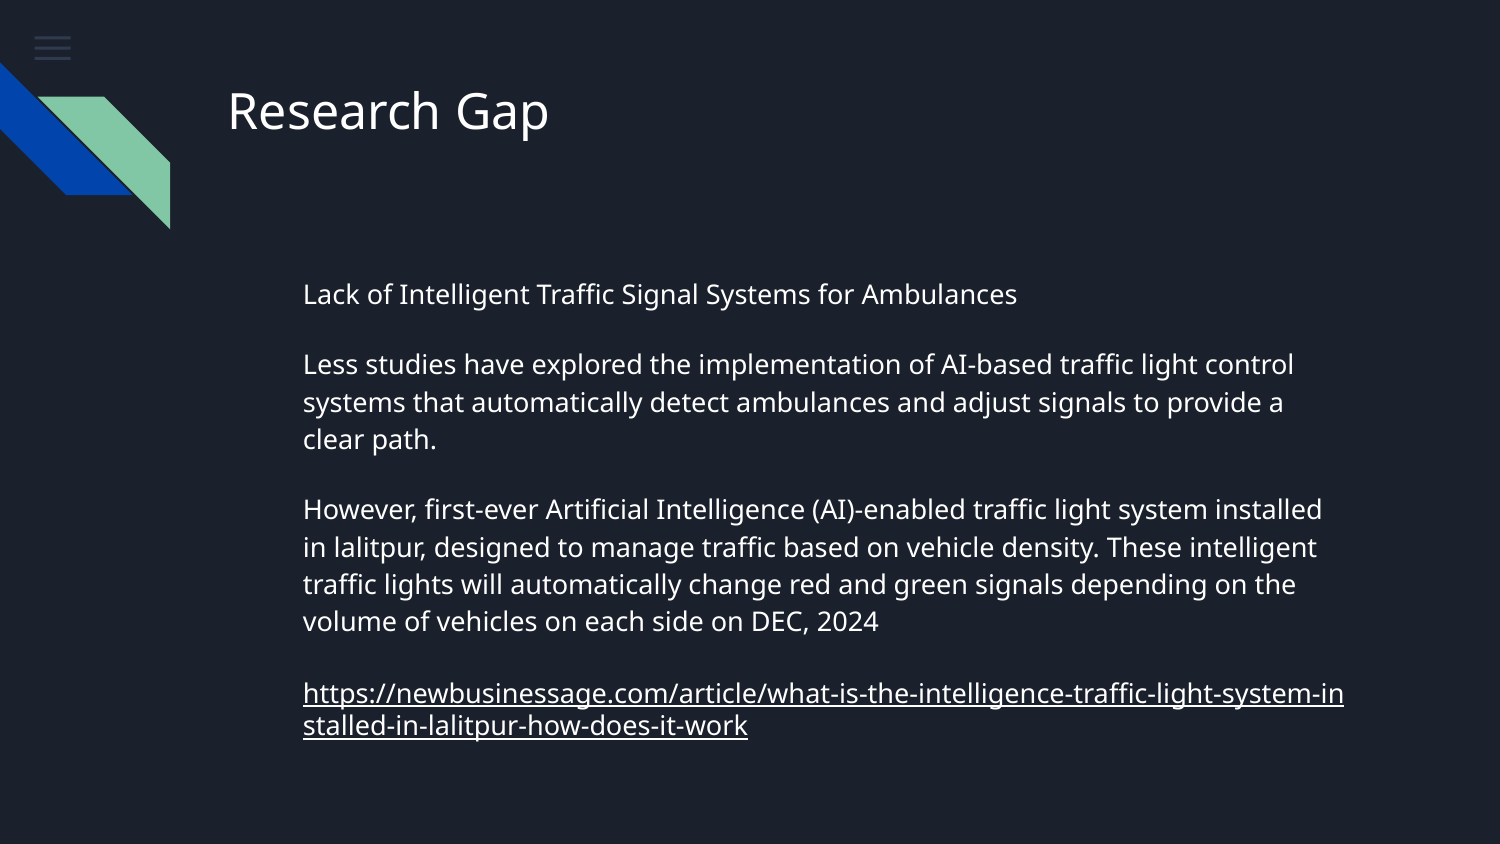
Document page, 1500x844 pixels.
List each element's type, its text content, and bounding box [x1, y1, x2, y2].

title Research Gap [212, 64, 1368, 215]
list Lack of Intelligent Traffic Signal Systems for Ambulances Less studies have explored the implementation of AI-based traffic light control systems that automatically detect ambulances and adjust signals to provide a clear path. However, first-ever Artificial Intelligence (AI)-enabled traffic light system installed in lalitpur, designed to manage traffic based on vehicle density. These intelligent traffic lights will automatically change red and green signals depending on the volume of vehicles on each side on DEC, 2024 https://newbusinessage.com/article/what-is-the-intelligence-traffic-light-system-installed-in-lalitpur-how-does-it-work [212, 257, 1368, 735]
